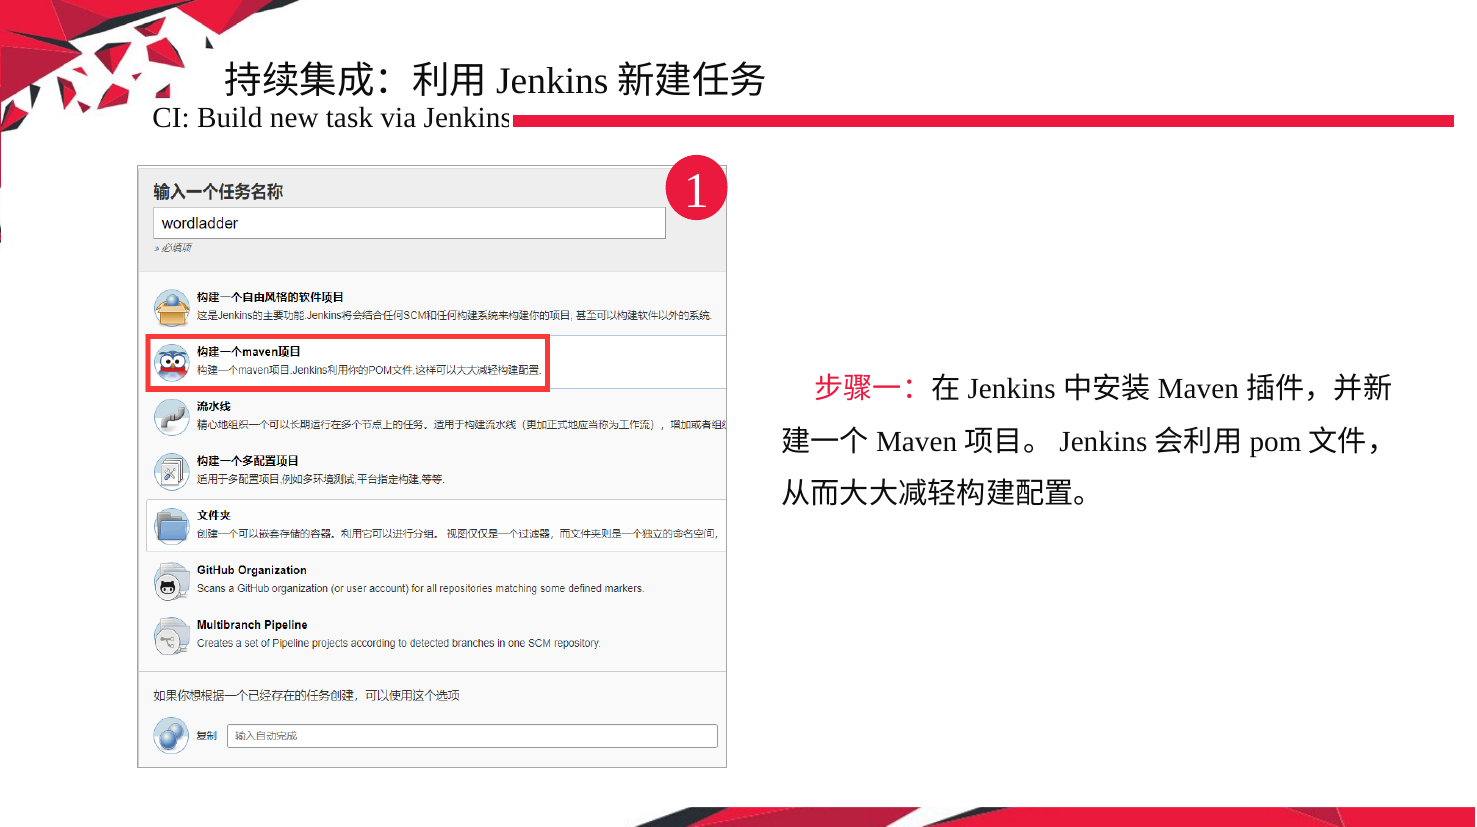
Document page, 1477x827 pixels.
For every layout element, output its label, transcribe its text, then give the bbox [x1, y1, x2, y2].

picture [0, 0, 1475, 827]
text_box 步骤一：在Jenkins中安装Maven插件，并新建一个Maven项目。Jenkins会利用pom文件，从而大大减轻构建配置。 [761, 342, 1436, 520]
text_box 持续集成：利用Jenkins新建任务 [209, 48, 783, 109]
text_box [509, 111, 1458, 131]
text_box CI: Build new task via Jenkins [137, 91, 611, 141]
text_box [137, 155, 727, 768]
